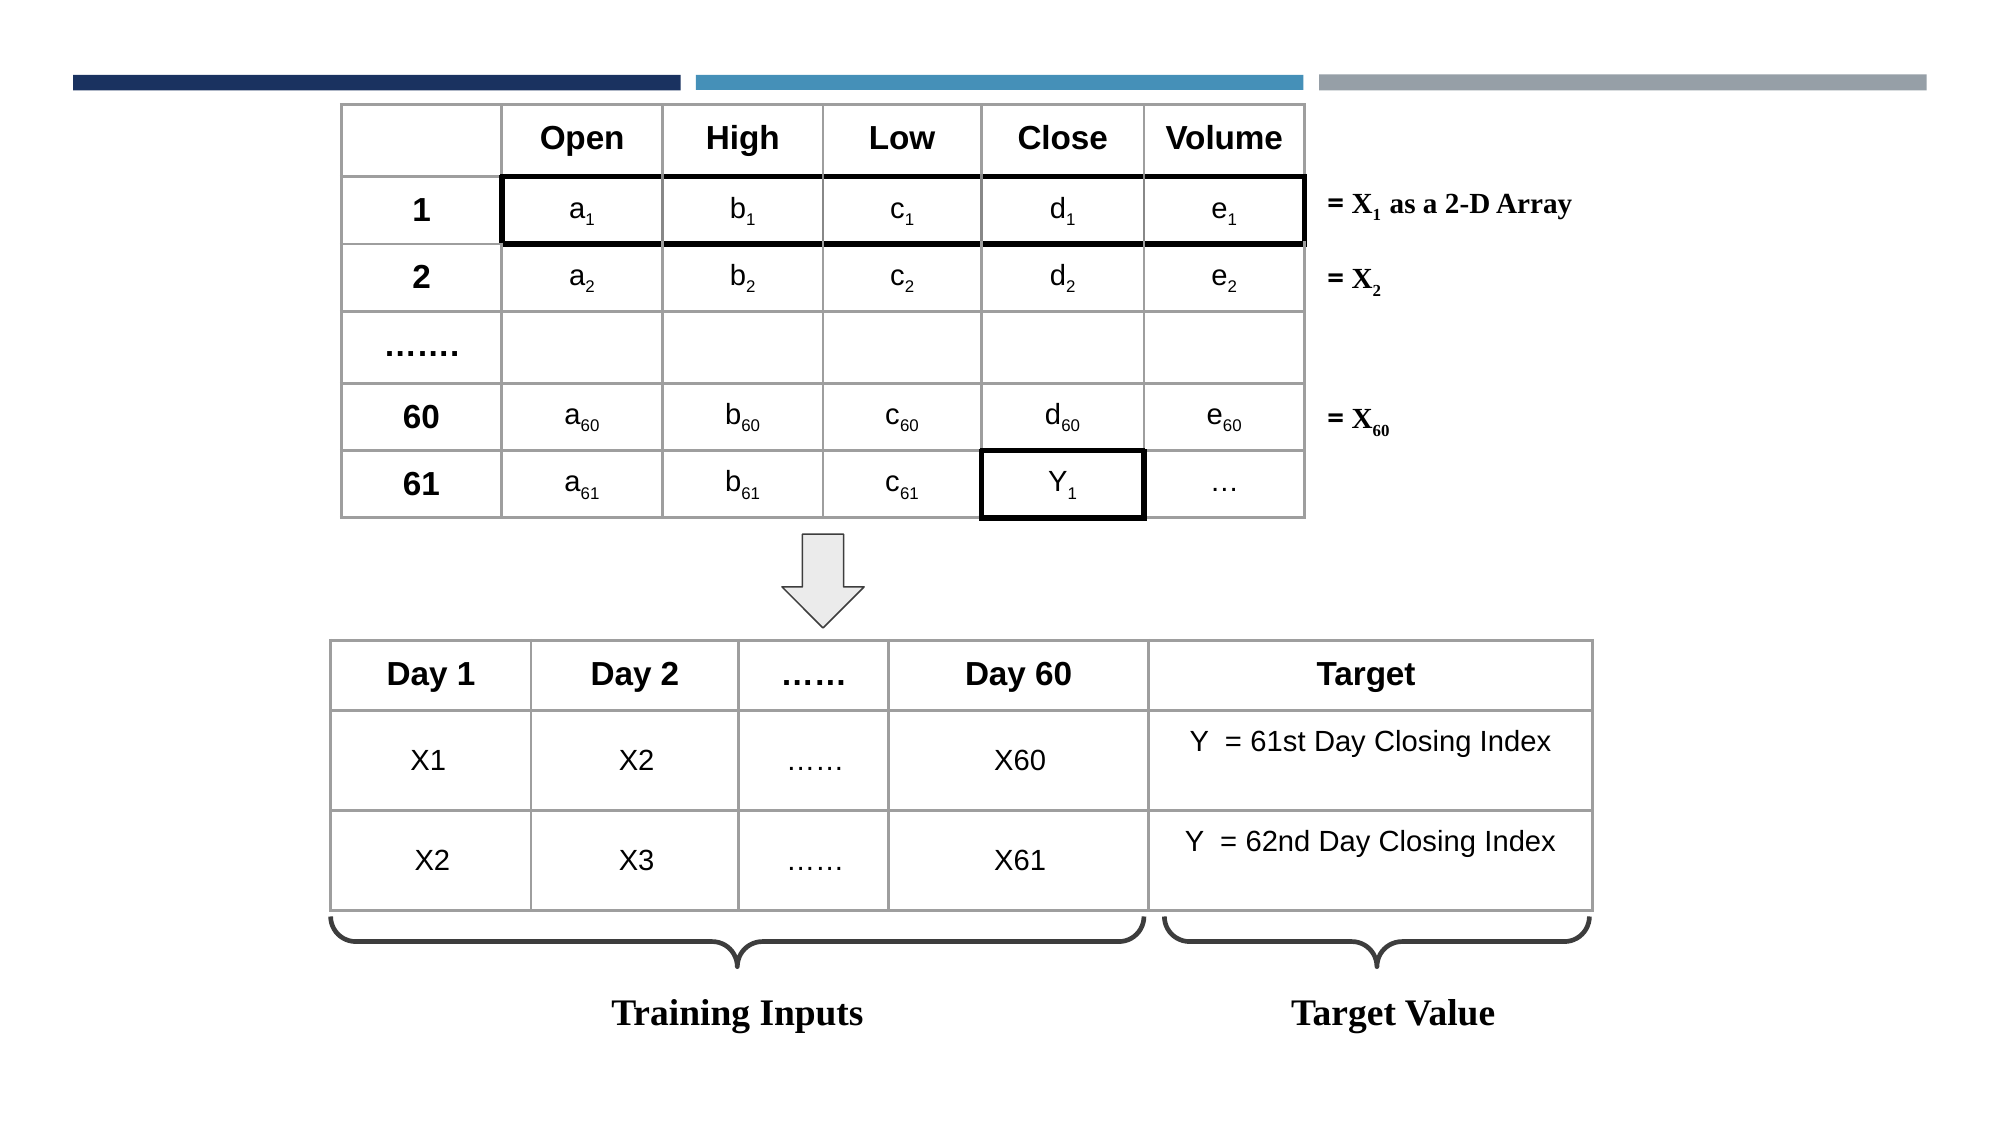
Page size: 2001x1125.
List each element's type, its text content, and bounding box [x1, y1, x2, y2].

table_header Low [824, 106, 980, 174]
table_cell b2 [664, 247, 822, 310]
text_box = X1 as a 2-D Array [1304, 169, 1659, 239]
table_cell b60 [664, 385, 822, 449]
table_header Day 2 [532, 642, 737, 709]
table_cell c2 [824, 247, 980, 310]
table_cell c61 [824, 452, 979, 516]
table_cell a1 [505, 179, 661, 241]
table_header …… [740, 642, 887, 709]
table_cell 60 [343, 385, 500, 449]
table_cell [503, 313, 661, 382]
table_cell a60 [503, 385, 661, 449]
table_cell X61 [890, 812, 1147, 909]
table_cell X3 [532, 812, 737, 909]
table_cell 1 [343, 178, 499, 243]
table_cell e2 [1145, 247, 1303, 310]
table_cell [664, 313, 822, 382]
text_box Training Inputs [537, 972, 937, 1048]
table_cell e60 [1145, 385, 1303, 449]
table_cell Y = 62nd Day Closing Index [1150, 812, 1591, 909]
table_header Close [983, 106, 1143, 174]
table_cell X60 [890, 712, 1147, 809]
table_cell X2 [532, 712, 737, 809]
table_cell … [1147, 452, 1303, 516]
text_box = X2 [1304, 244, 1454, 315]
table_cell ……. [343, 313, 500, 382]
table_cell …… [740, 812, 887, 909]
table_cell d2 [983, 247, 1143, 310]
table_cell c1 [824, 179, 980, 241]
text_box [1164, 916, 1590, 967]
table_cell 61 [343, 452, 500, 516]
table_cell X1 [332, 712, 530, 809]
table_cell a2 [503, 247, 661, 310]
table_header Day 60 [890, 642, 1147, 709]
table_cell Y1 [984, 453, 1141, 515]
text_box Target Value [1193, 972, 1593, 1048]
text_box [330, 916, 1144, 967]
table_cell [1145, 313, 1303, 382]
table_cell 2 [343, 245, 500, 310]
table_cell b1 [664, 179, 822, 241]
text_box [781, 534, 865, 628]
table_cell …… [740, 712, 887, 809]
text_box = X60 [1304, 384, 1454, 455]
table_header Target [1150, 642, 1591, 709]
table_cell c60 [824, 385, 980, 449]
table_header High [664, 106, 822, 174]
table_cell a61 [503, 452, 661, 516]
table_header [343, 106, 500, 175]
table_cell Y = 61st Day Closing Index [1150, 712, 1591, 809]
table_cell e1 [1145, 179, 1302, 241]
table_header Volume [1145, 106, 1303, 174]
table_cell d1 [983, 179, 1143, 241]
table_cell X2 [332, 812, 530, 909]
table_cell b61 [664, 452, 822, 516]
table_cell d60 [983, 385, 1143, 448]
table_cell [983, 313, 1143, 382]
table_cell [824, 313, 980, 382]
table_header Day 1 [332, 642, 530, 709]
table_header Open [503, 106, 661, 174]
